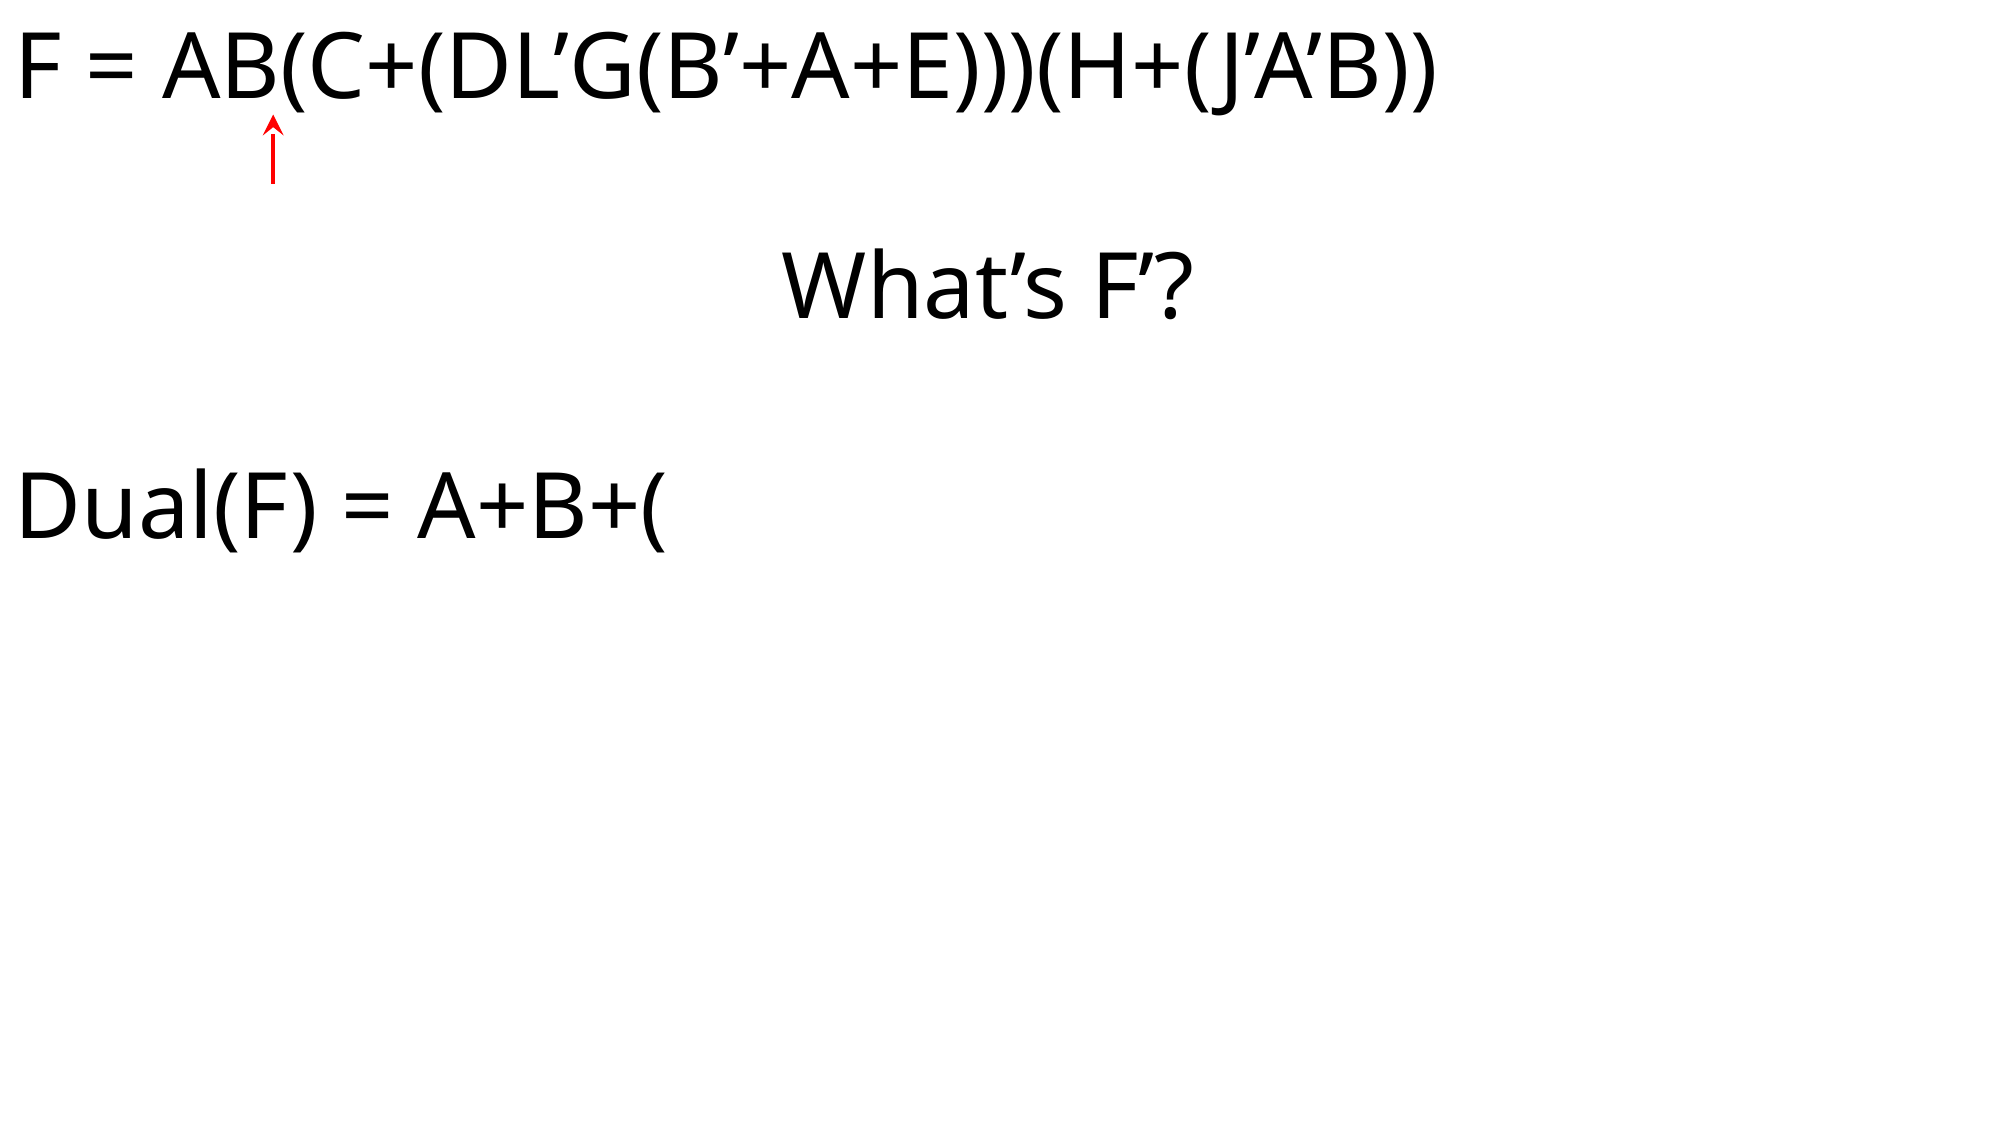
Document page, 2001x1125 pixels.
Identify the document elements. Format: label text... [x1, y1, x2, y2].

text_box F = AB(C+(DL’G(B’+A+E)))(H+(J’A’B)) What’s F’? Dual(F) = A+B+( [0, 0, 2000, 565]
